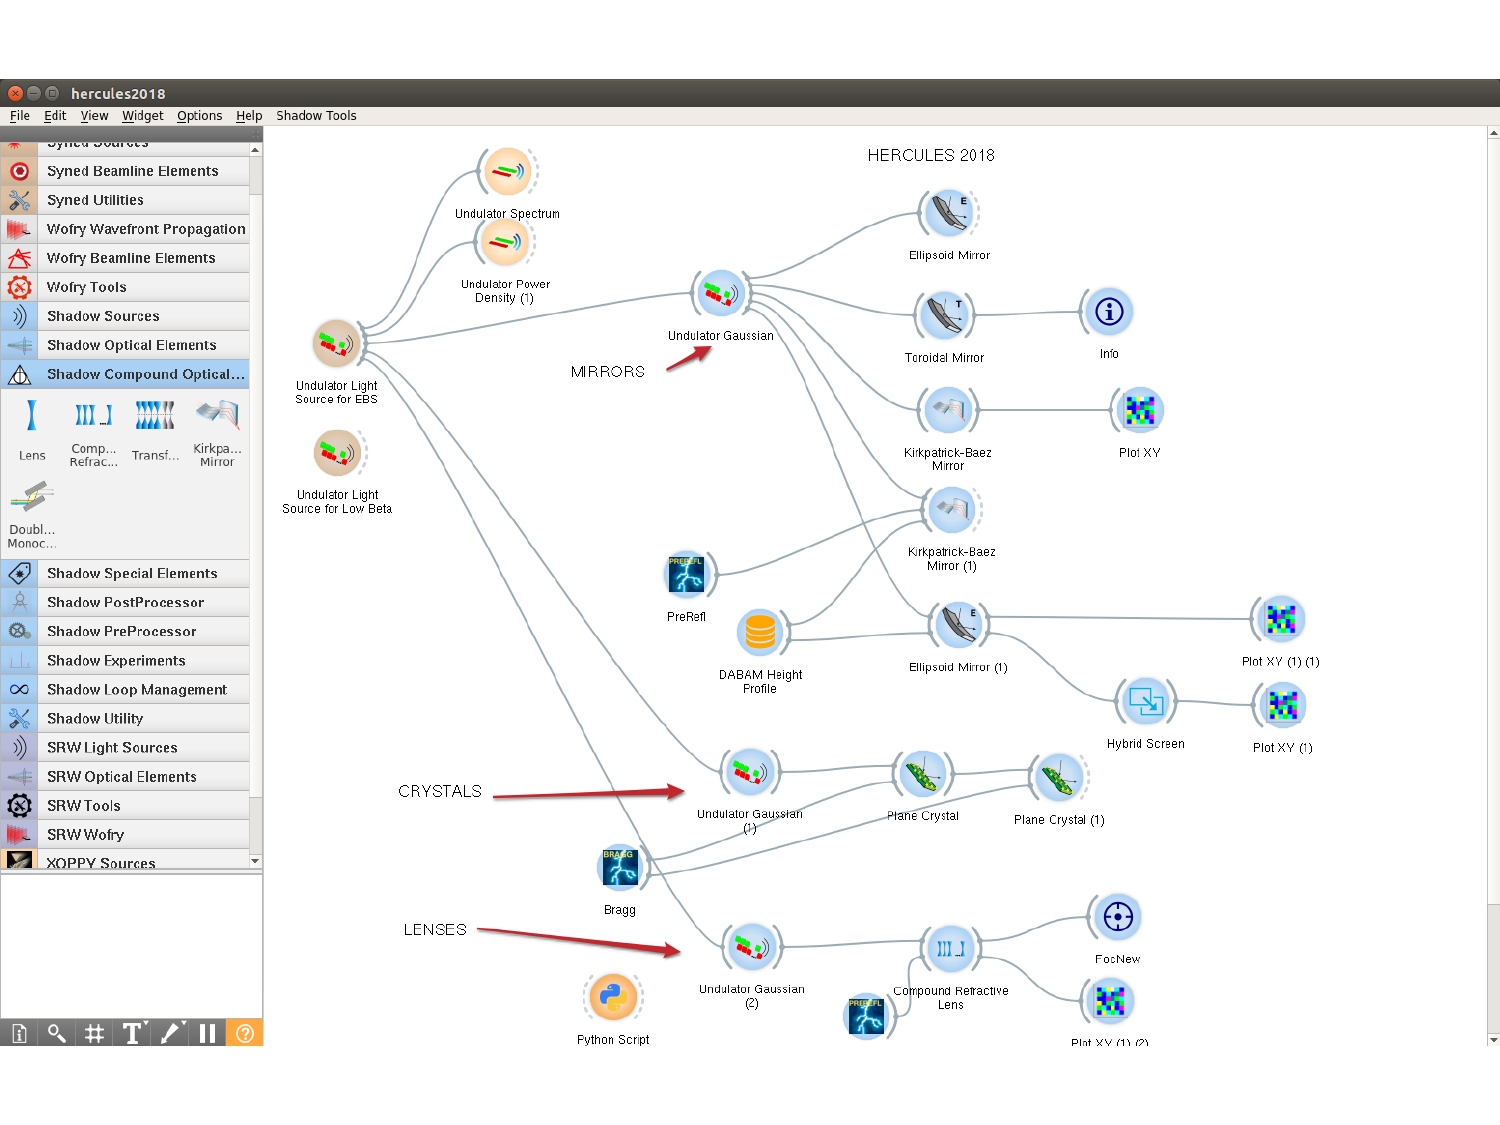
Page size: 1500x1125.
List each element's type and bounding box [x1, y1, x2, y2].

picture [0, 79, 1500, 1046]
